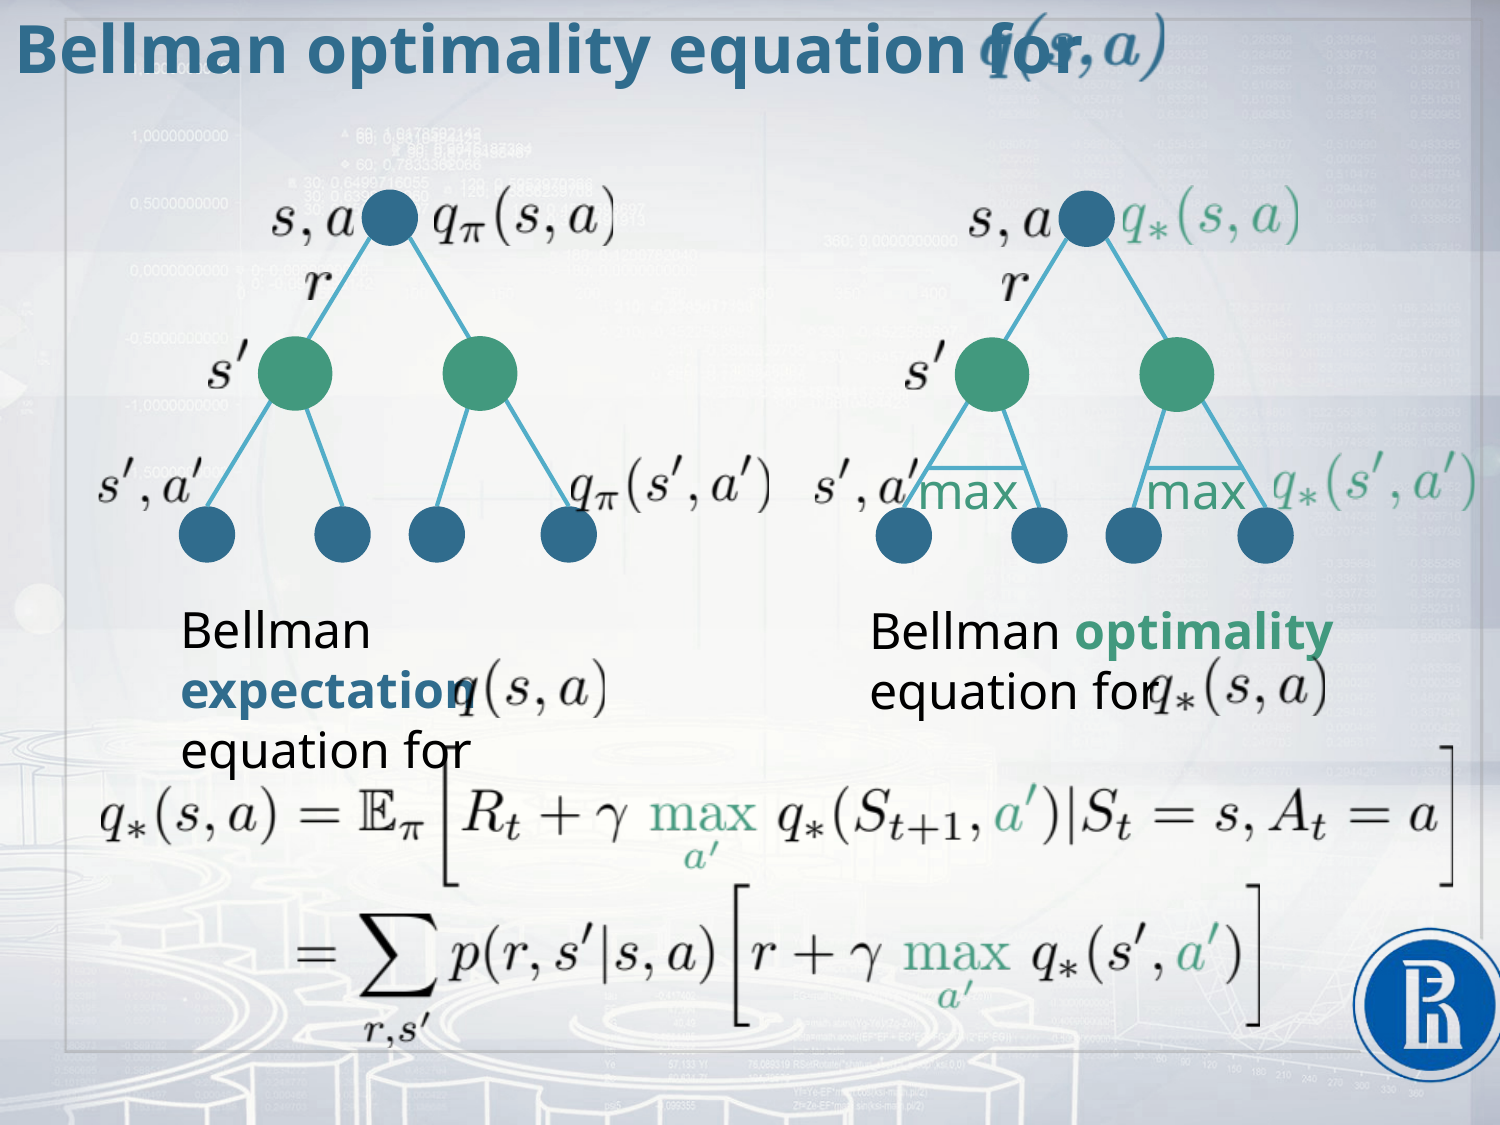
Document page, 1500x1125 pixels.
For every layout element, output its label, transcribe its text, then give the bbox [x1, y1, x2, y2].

text_box Bellman optimality equation for [854, 591, 1367, 743]
text_box Bellman expectation equation for [165, 591, 656, 743]
text_box [875, 520, 933, 564]
text_box [1139, 337, 1215, 412]
text_box Bellman optimality equation for [0, 0, 1500, 102]
text_box max [1130, 451, 1270, 527]
text_box [540, 506, 597, 563]
text_box [442, 336, 518, 411]
text_box [1058, 190, 1115, 247]
text_box [1105, 507, 1162, 564]
picture [978, 12, 1165, 82]
text_box [361, 189, 418, 246]
text_box [257, 336, 333, 411]
text_box [1237, 516, 1294, 564]
text_box max [902, 451, 1041, 527]
text_box [408, 506, 466, 563]
text_box [178, 506, 236, 563]
picture [0, 102, 1500, 1125]
text_box [1011, 507, 1068, 564]
text_box [314, 506, 371, 563]
text_box [954, 337, 1030, 412]
